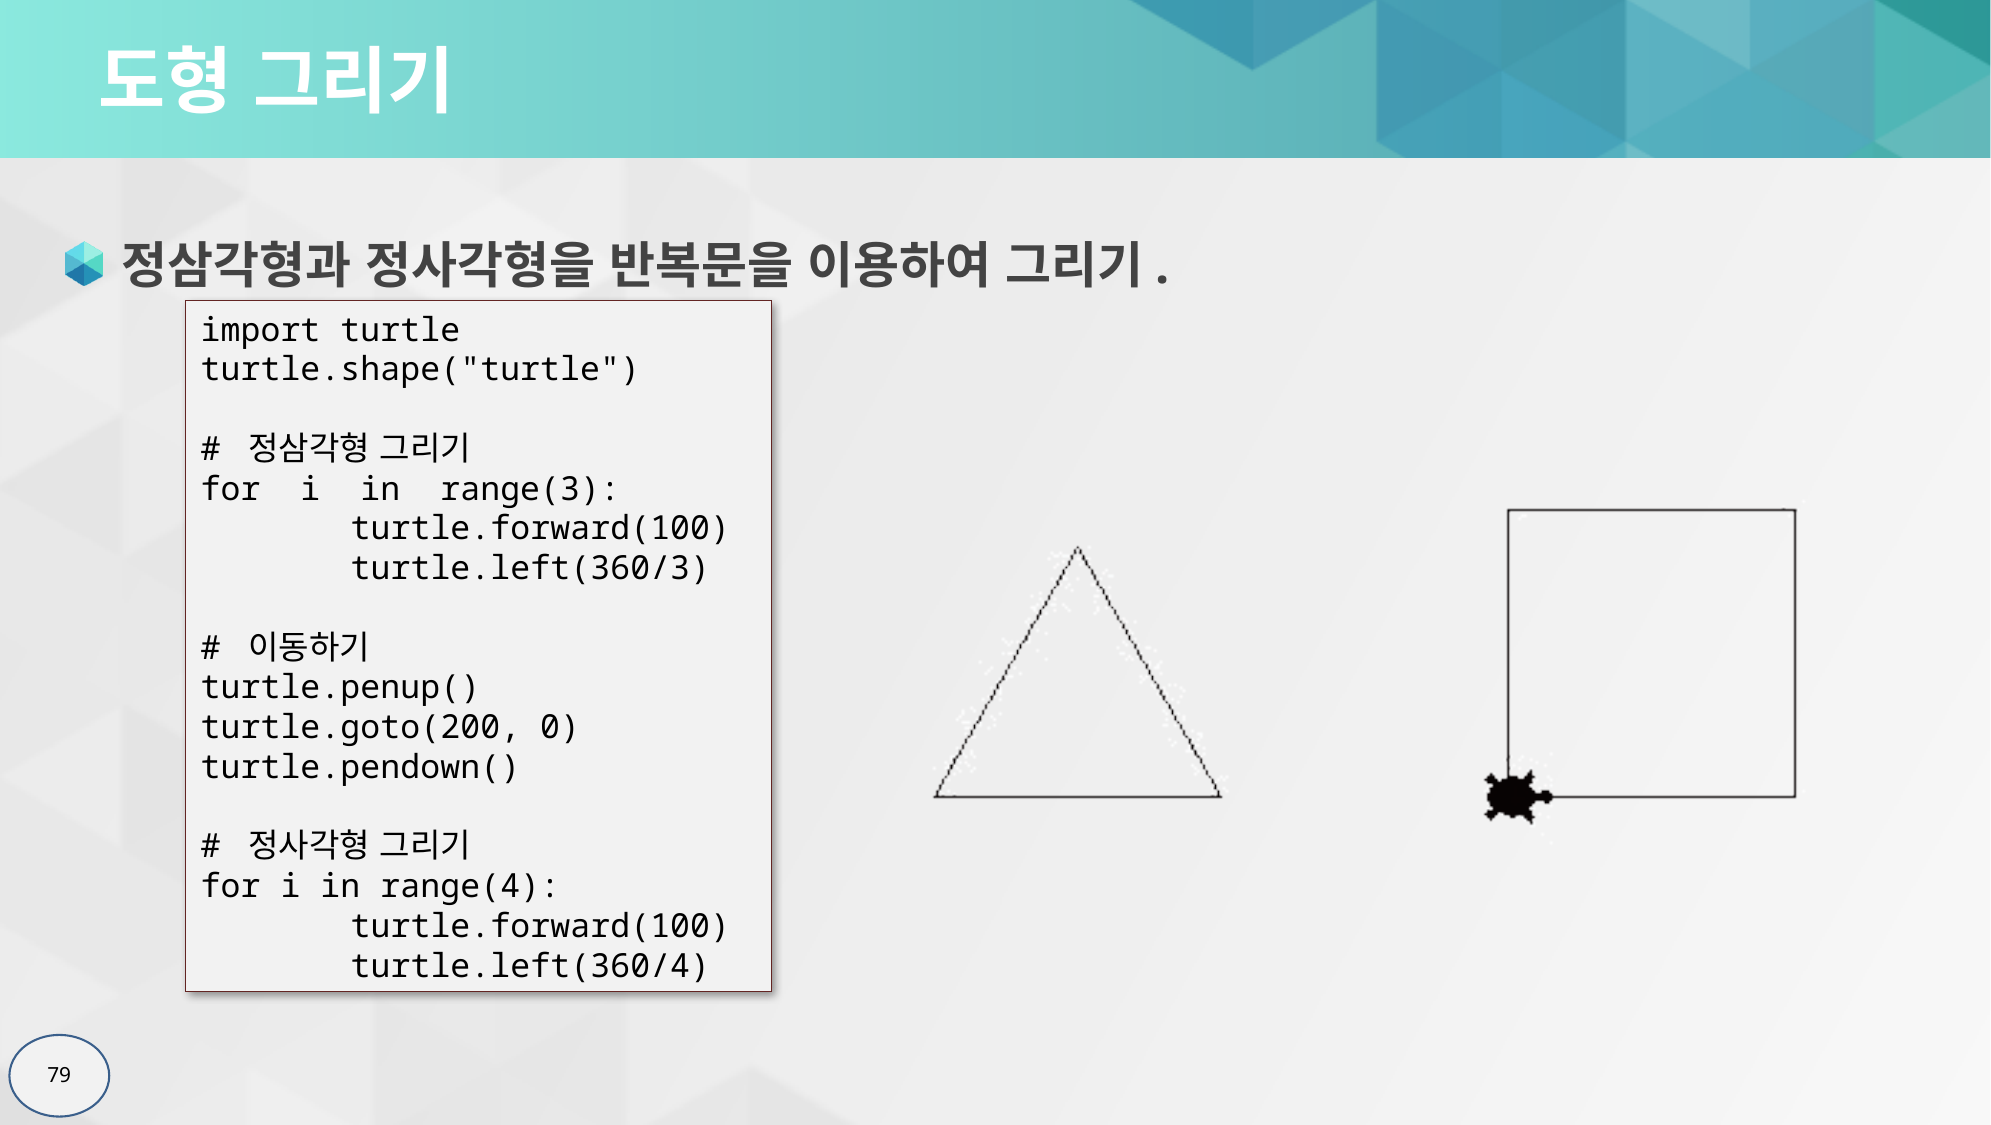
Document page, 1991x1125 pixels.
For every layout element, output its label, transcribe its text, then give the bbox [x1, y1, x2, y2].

text_box import turtle turtle.shape("turtle") # 정삼각형 그리기 for i in range(3): turtle.forward(100) turtle.left(360/3) # 이동하기 turtle.penup() turtle.goto(200, 0) turtle.pendown() # 정사각형 그리기 for i in range(4): turtle.forward(100) turtle.left(360/4) [185, 300, 772, 992]
picture [0, 0, 1991, 1125]
list 정삼각형과 정사각형을 반복문을 이용하여 그리기. [50, 196, 1929, 1079]
title 도형 그리기 [83, 0, 1681, 158]
